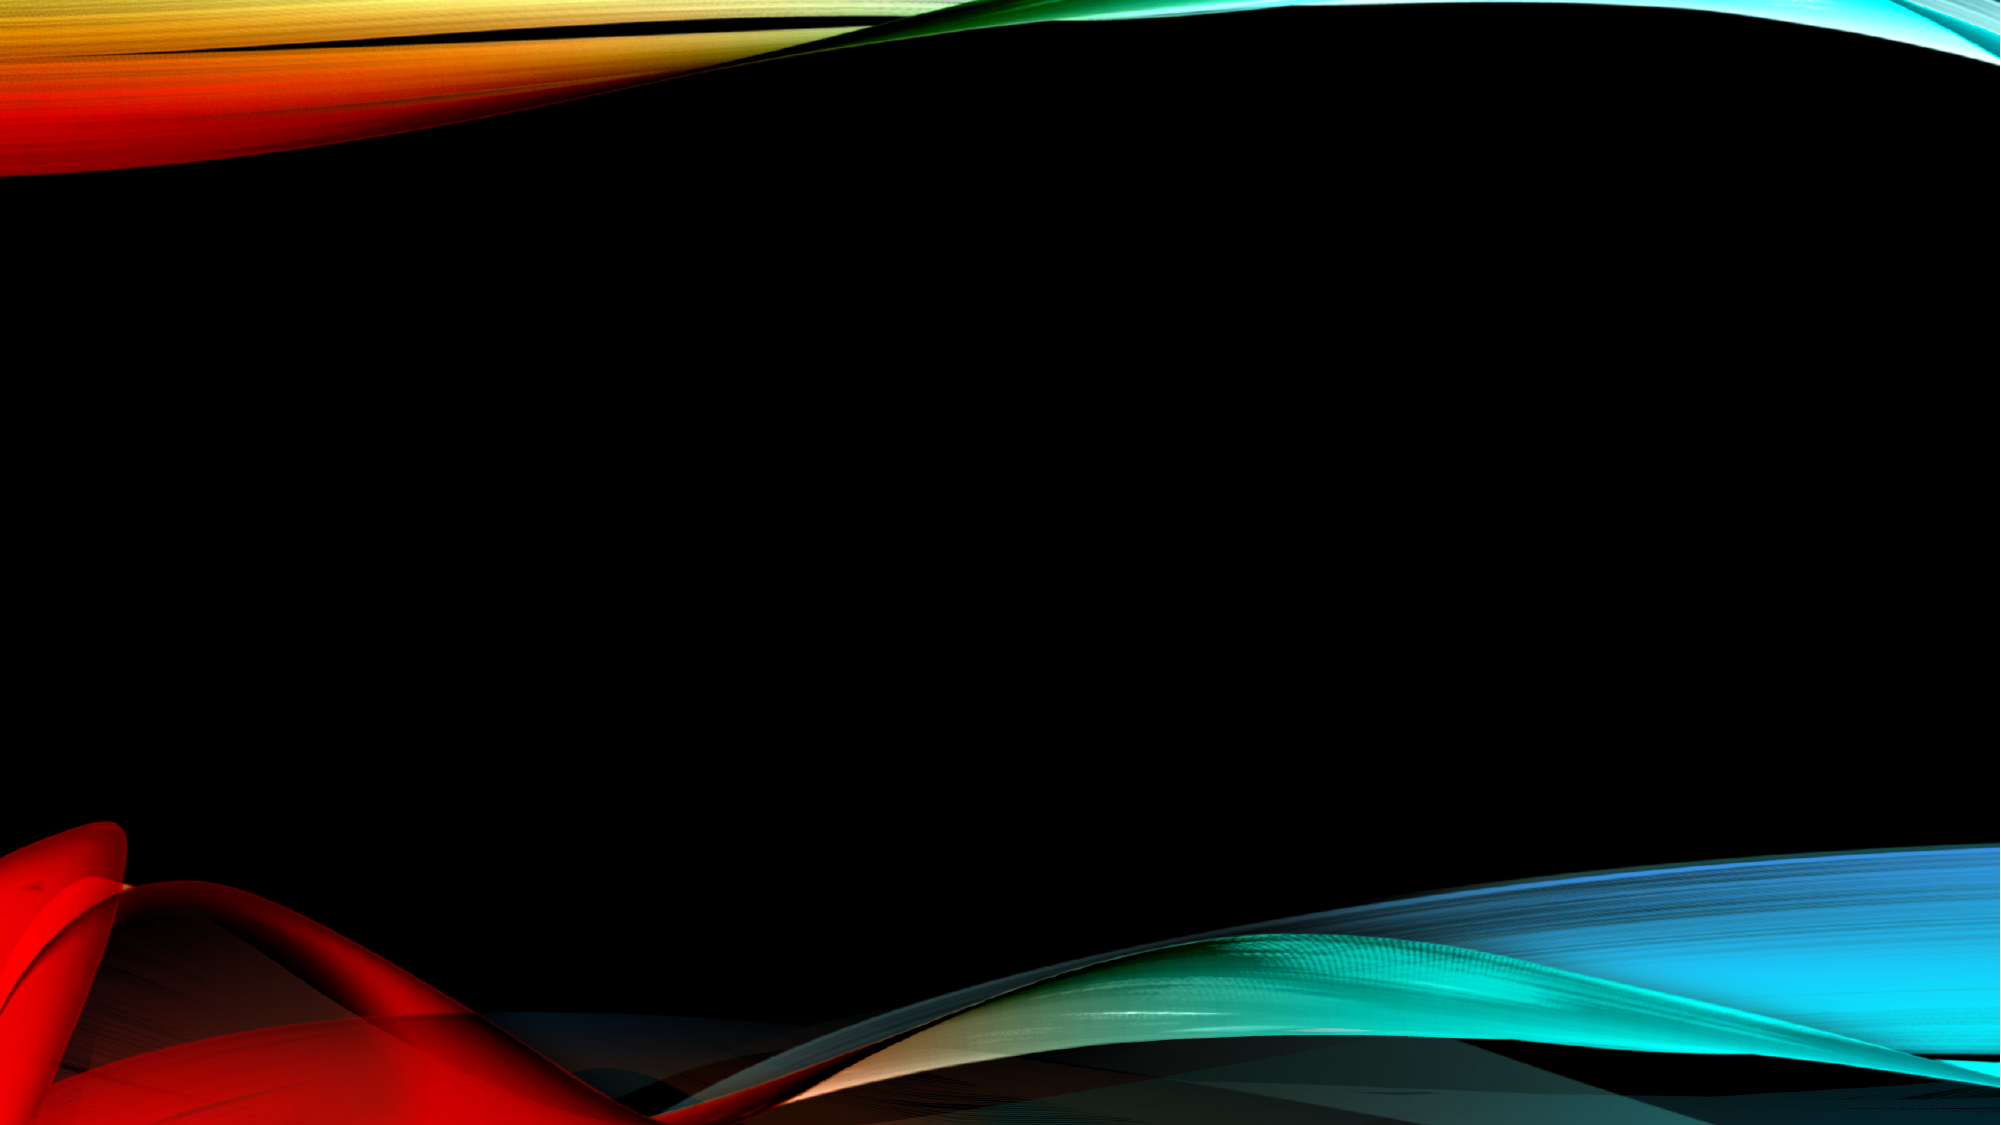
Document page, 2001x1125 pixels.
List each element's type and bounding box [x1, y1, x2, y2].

picture [0, 0, 2000, 178]
picture [0, 819, 2000, 1125]
